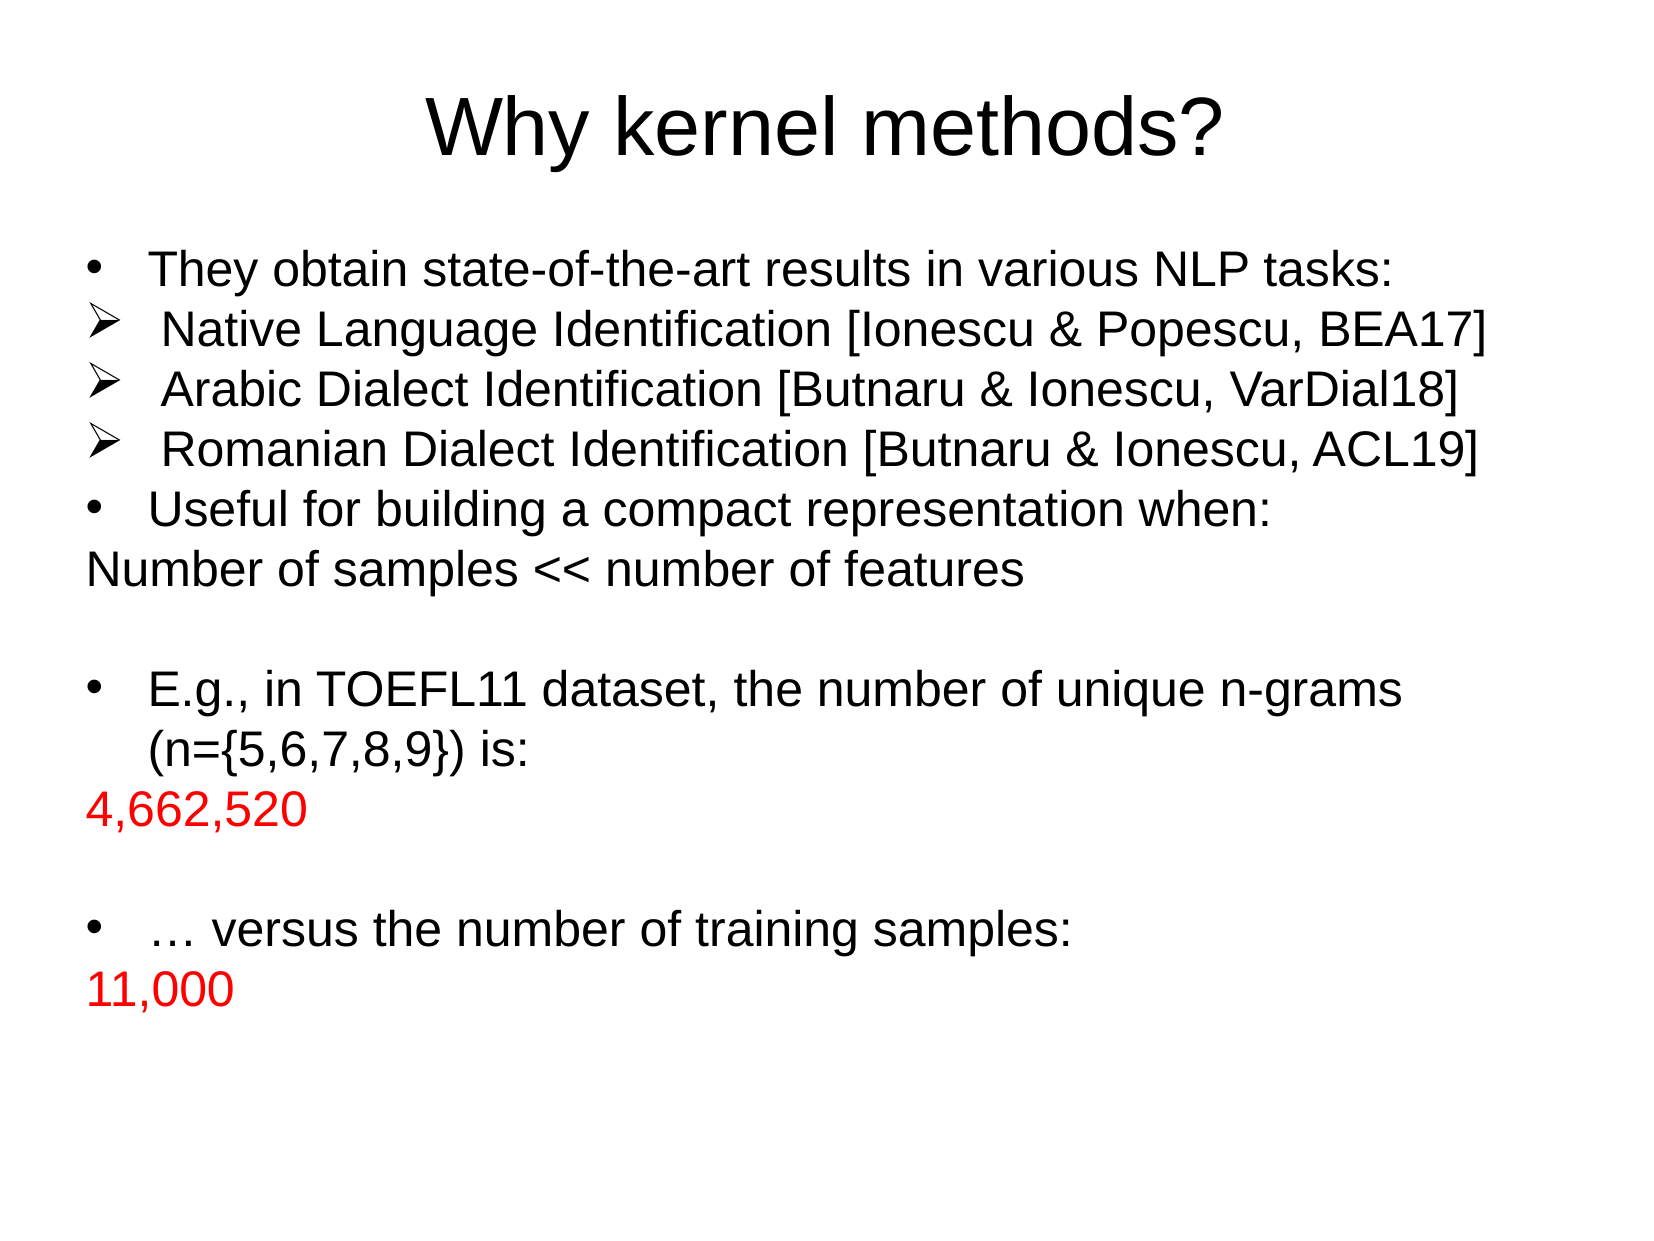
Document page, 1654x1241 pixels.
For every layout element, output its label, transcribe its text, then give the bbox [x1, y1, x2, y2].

text_box Why kernel methods? [69, 56, 1582, 206]
text_box They obtain state-of-the-art results in various NLP tasks: Native Language Identification [Ionescu & Popescu, BEA17] Arabic Dialect Identification [Butnaru & Ionescu, VarDial18] Romanian Dialect Identification [Butnaru & Ionescu, ACL19] Useful for building a compact representation when: Number of samples << number of features E.g., in TOEFL11 dataset, the number of unique n-grams (n={5,6,7,8,9}) is: 4,662,520 … versus the number of training samples: 11,000 [69, 220, 1582, 1153]
